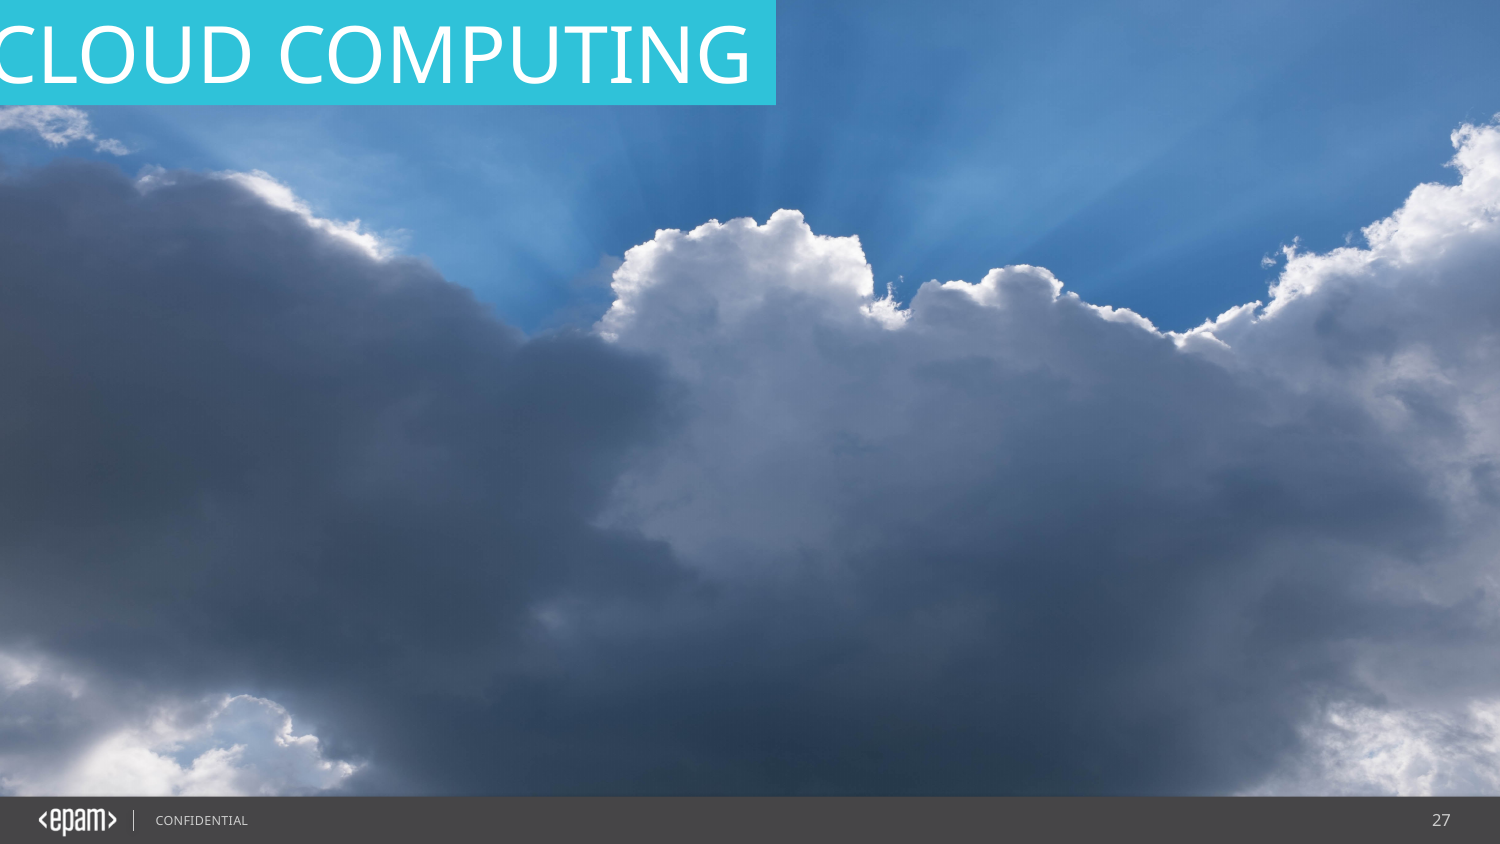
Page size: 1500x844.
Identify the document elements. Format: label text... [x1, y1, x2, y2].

text_box Cloud Computing [0, 0, 776, 106]
picture [0, 0, 1500, 796]
picture [38, 808, 117, 837]
